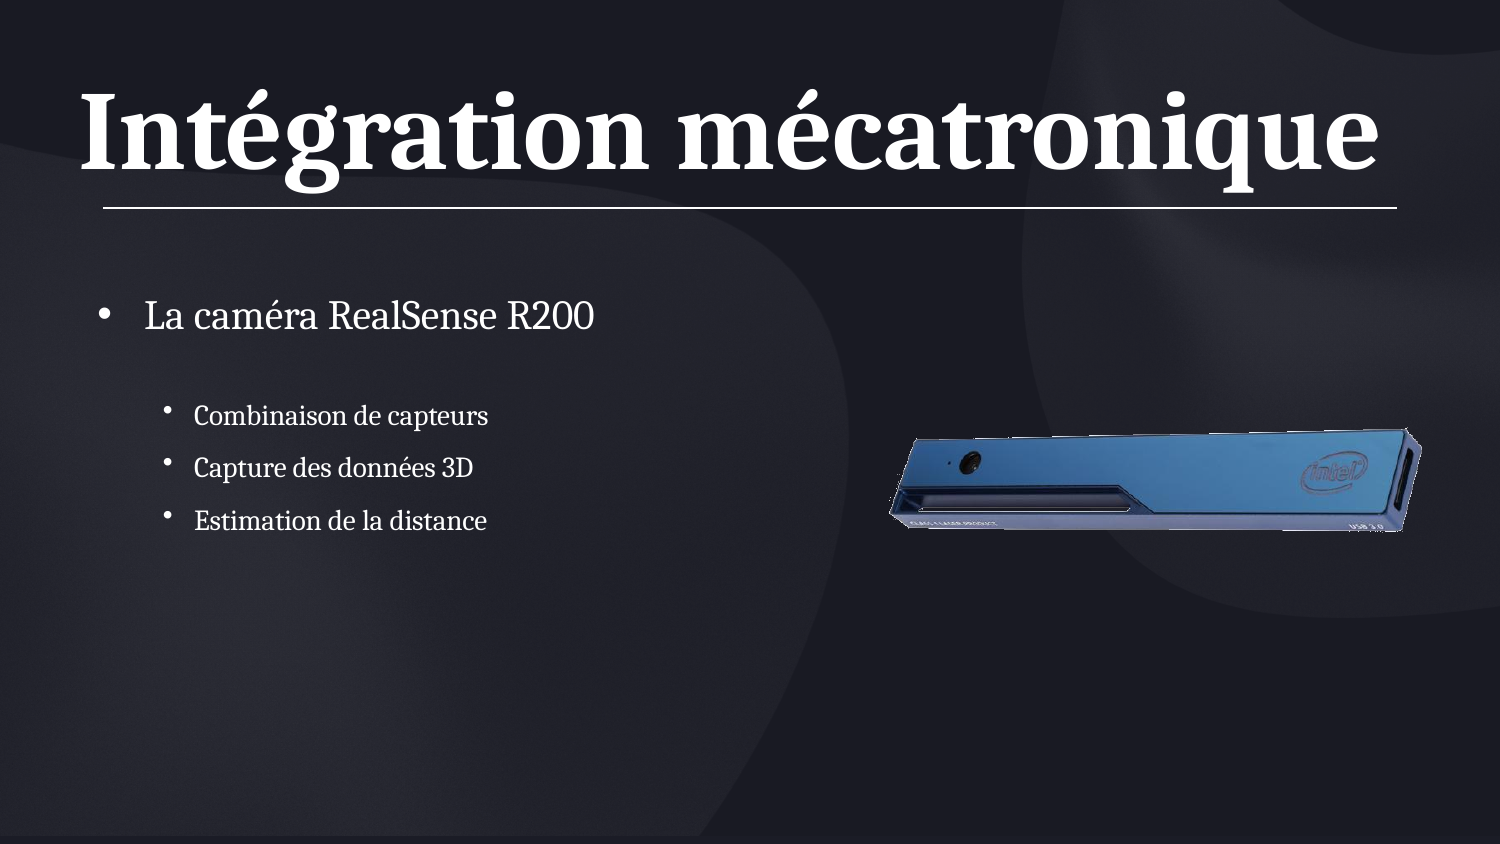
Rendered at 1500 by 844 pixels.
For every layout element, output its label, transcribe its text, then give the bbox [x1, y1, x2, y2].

text_box Combinaison de capteurs Capture des données 3D Estimation de la distance [162, 378, 889, 617]
text_box La caméra RealSense R200 [82, 280, 641, 346]
picture [0, 0, 1500, 836]
text_box Intégration mécatronique [78, 56, 1422, 192]
